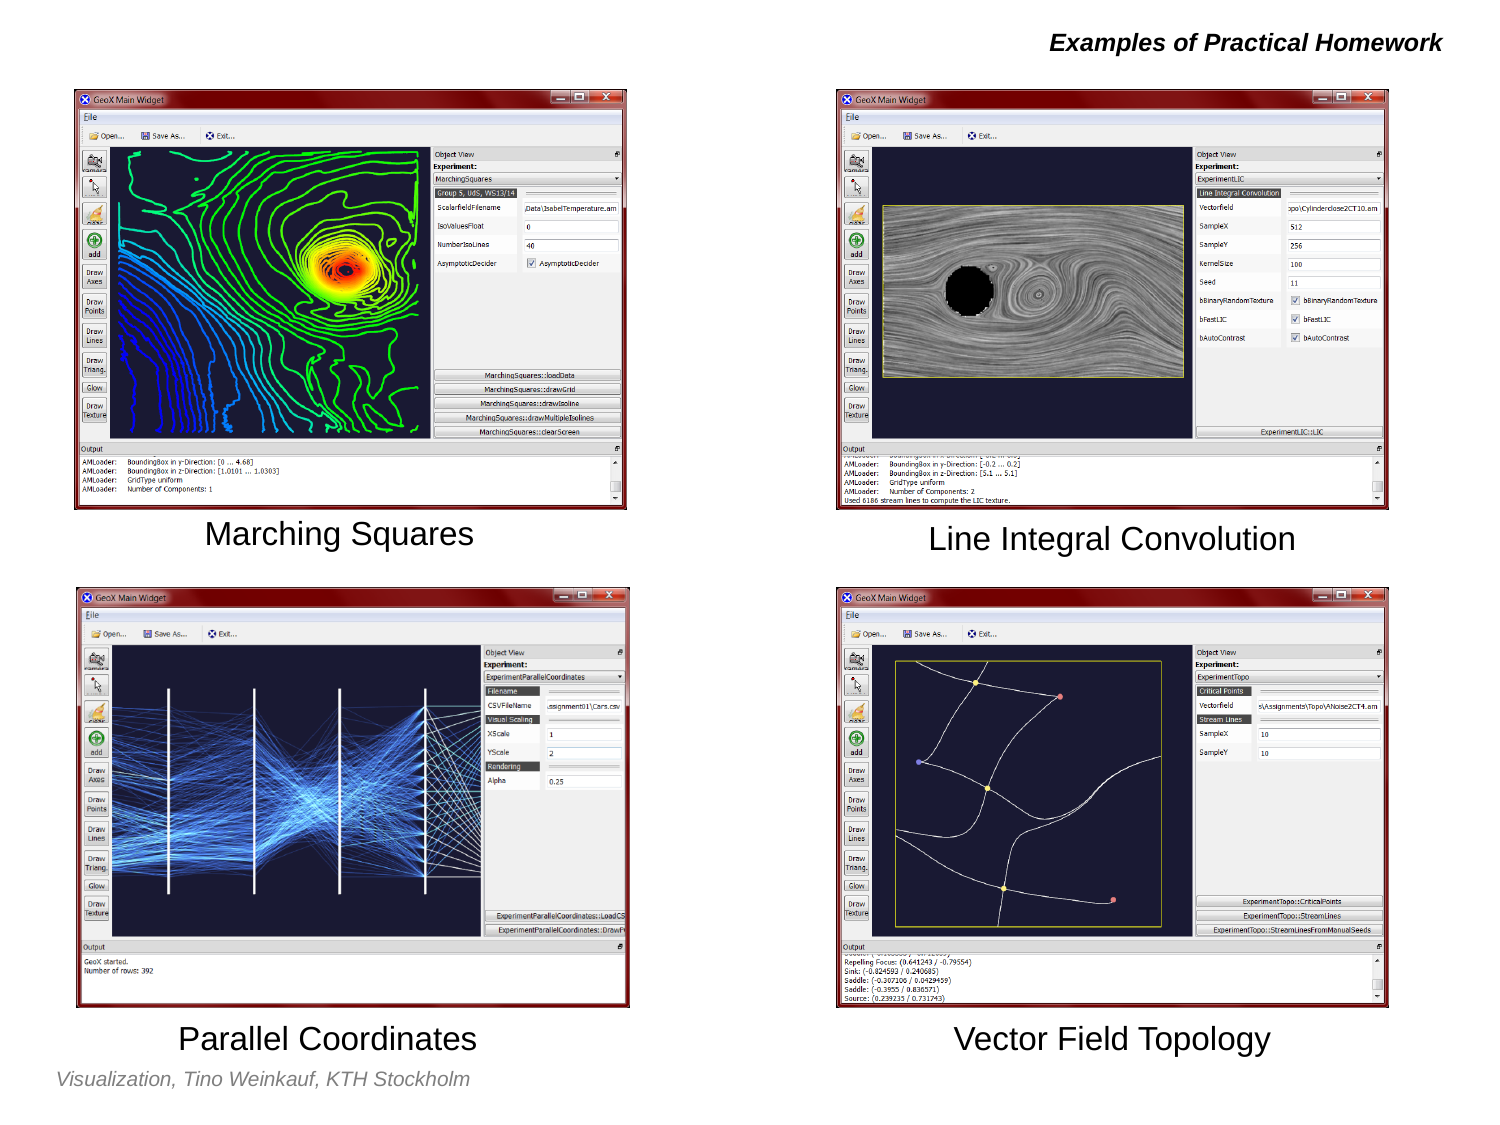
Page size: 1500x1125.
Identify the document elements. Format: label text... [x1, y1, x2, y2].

text_box Line Integral Convolution [913, 518, 1312, 565]
text_box Marching Squares [189, 518, 490, 560]
text_box Parallel Coordinates [163, 1016, 493, 1065]
text_box Vector Field Topology [938, 1016, 1287, 1065]
picture [76, 587, 630, 1008]
picture [73, 89, 627, 511]
picture [836, 587, 1390, 1008]
title Examples of Practical Homework [237, 18, 1460, 67]
picture [836, 89, 1390, 511]
